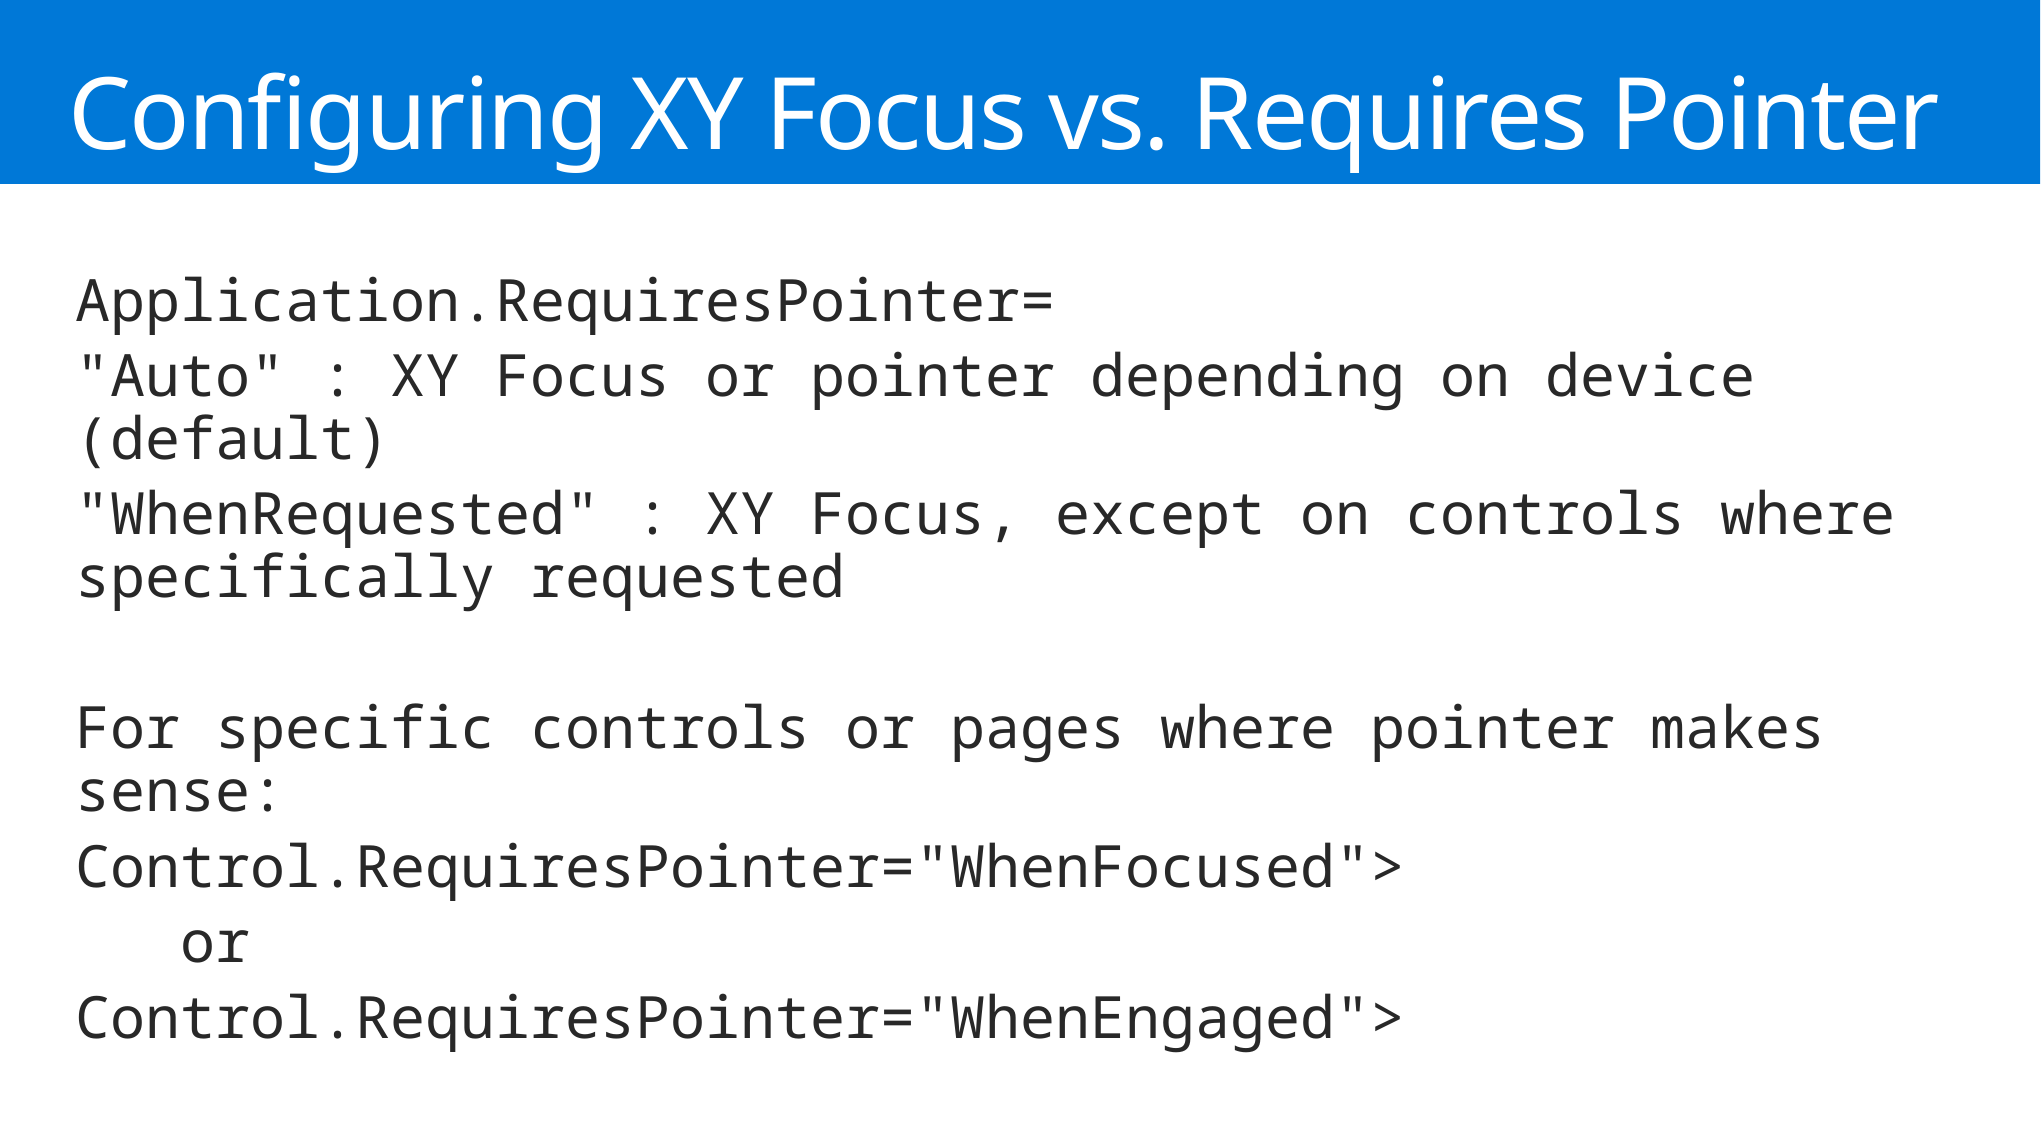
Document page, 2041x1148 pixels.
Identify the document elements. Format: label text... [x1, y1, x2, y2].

title Configuring XY Focus vs. Requires Pointer [45, 48, 1996, 199]
text_box Application.RequiresPointer= "Auto" : XY Focus or pointer depending on device (default) "WhenRequested" : XY Focus, except on controls where specifically requested For specific controls or pages where pointer makes sense: Control.RequiresPointer="WhenFocused"> or Control.RequiresPointer="WhenEngaged"> [45, 246, 2013, 1075]
text_box [0, 0, 2041, 185]
